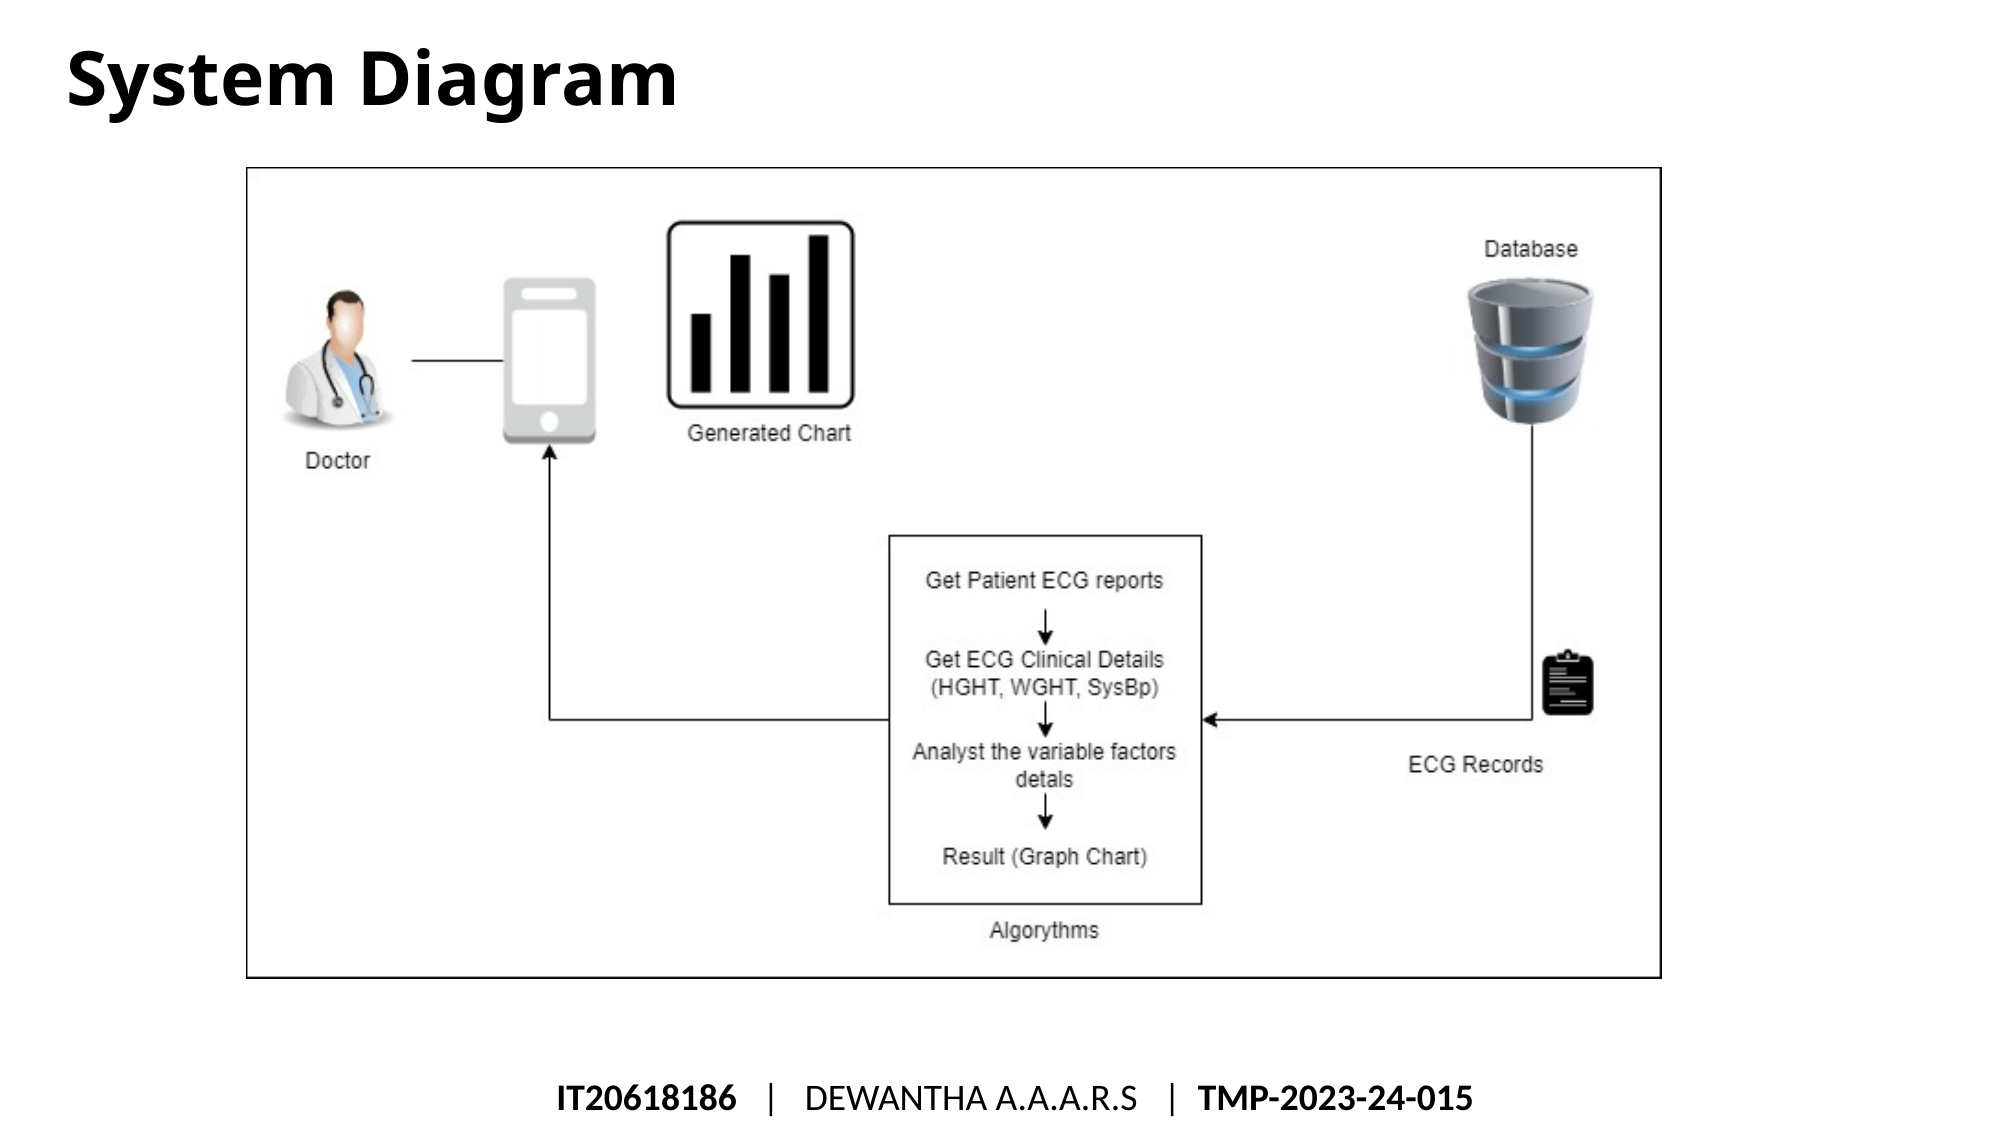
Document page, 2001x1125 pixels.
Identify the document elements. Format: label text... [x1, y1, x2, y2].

text_box IT20618186 | DEWANTHA A.A.A.R.S | TMP-2023-24-015 [540, 1064, 1660, 1125]
picture [246, 167, 1662, 979]
title System Diagram [51, 85, 1969, 168]
